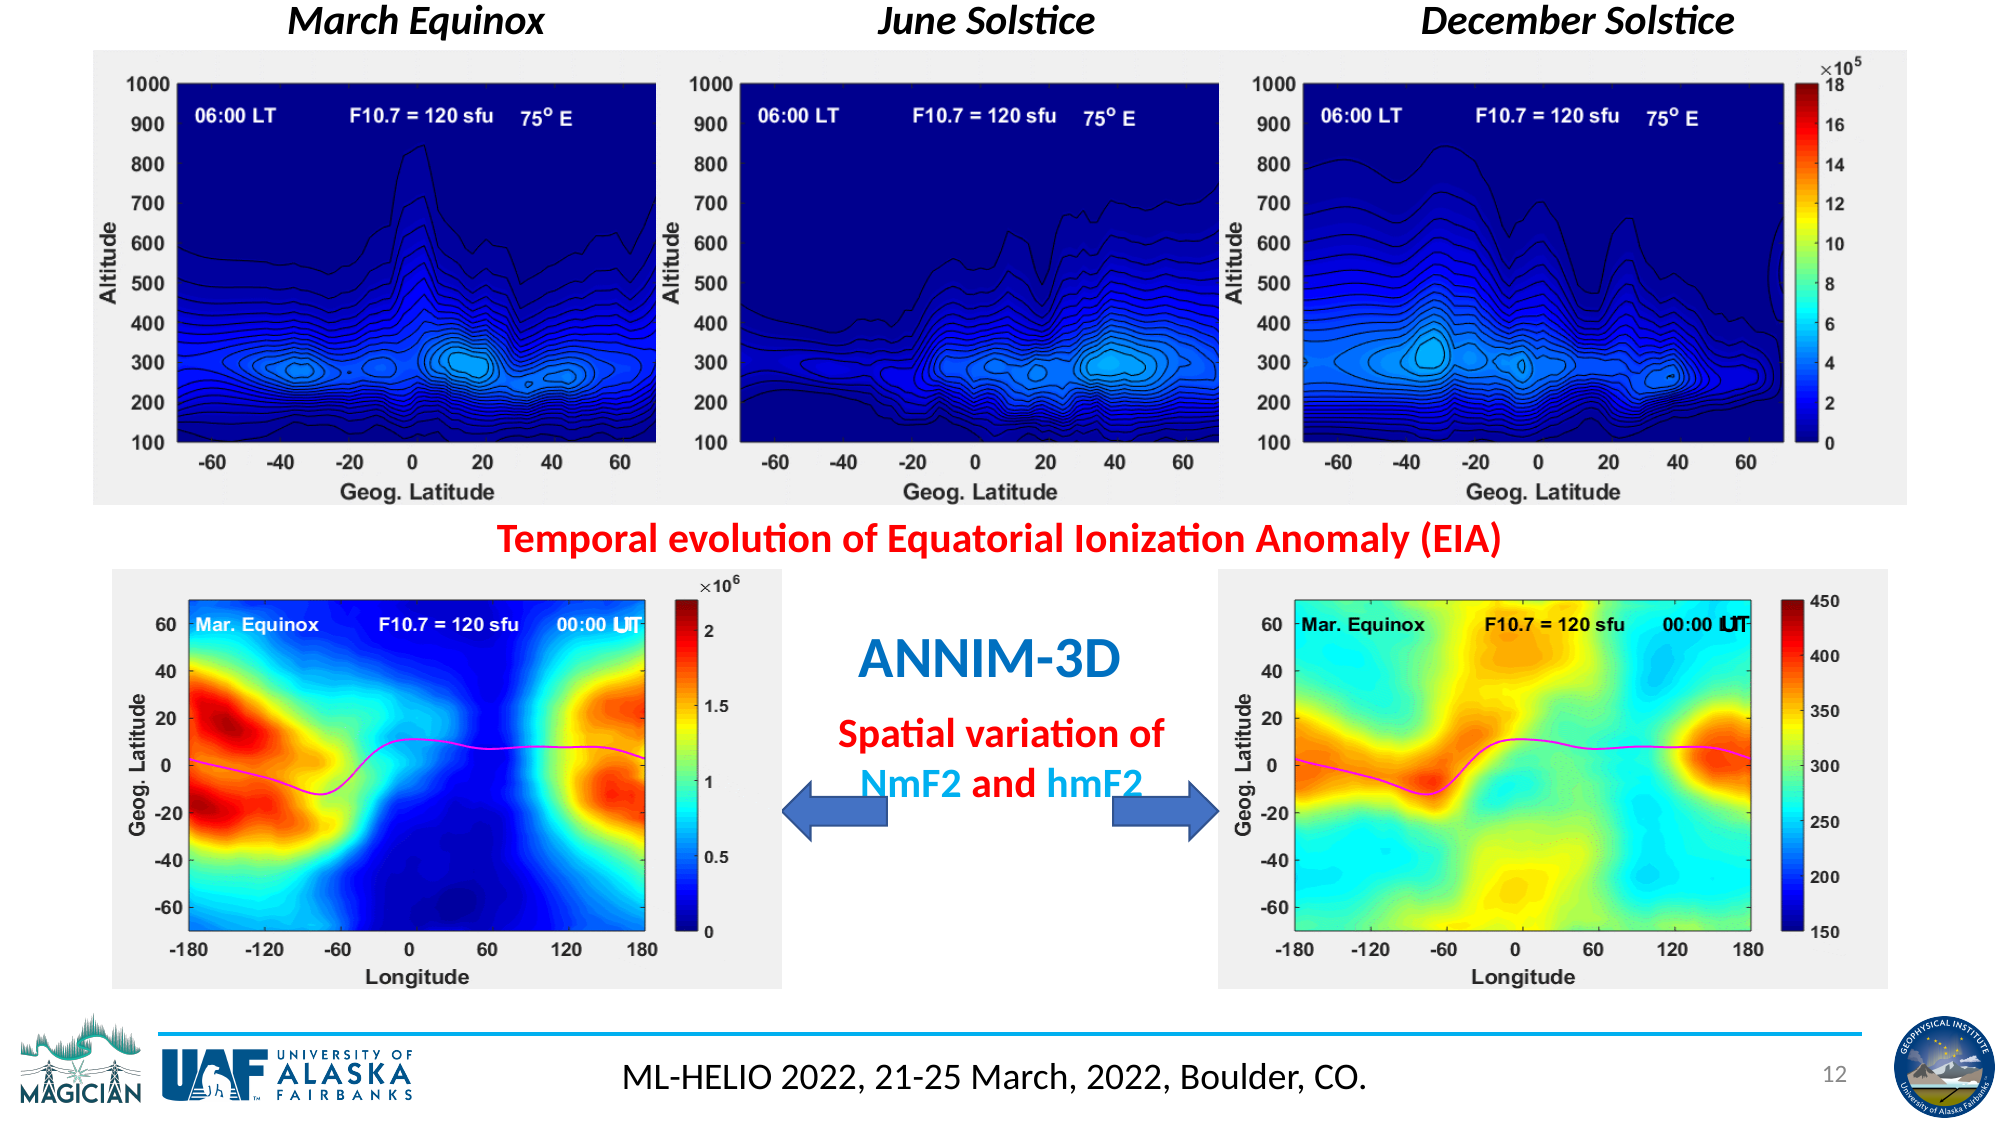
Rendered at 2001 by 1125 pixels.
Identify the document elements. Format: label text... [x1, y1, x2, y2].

text_box ML-HELIO 2022, 21-25 March, 2022, Boulder, CO. [606, 1046, 1413, 1105]
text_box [111, 569, 1889, 990]
picture [1894, 1016, 1996, 1118]
slide_number 12 [1413, 1042, 1863, 1103]
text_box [92, 0, 1908, 570]
picture [0, 1002, 412, 1118]
